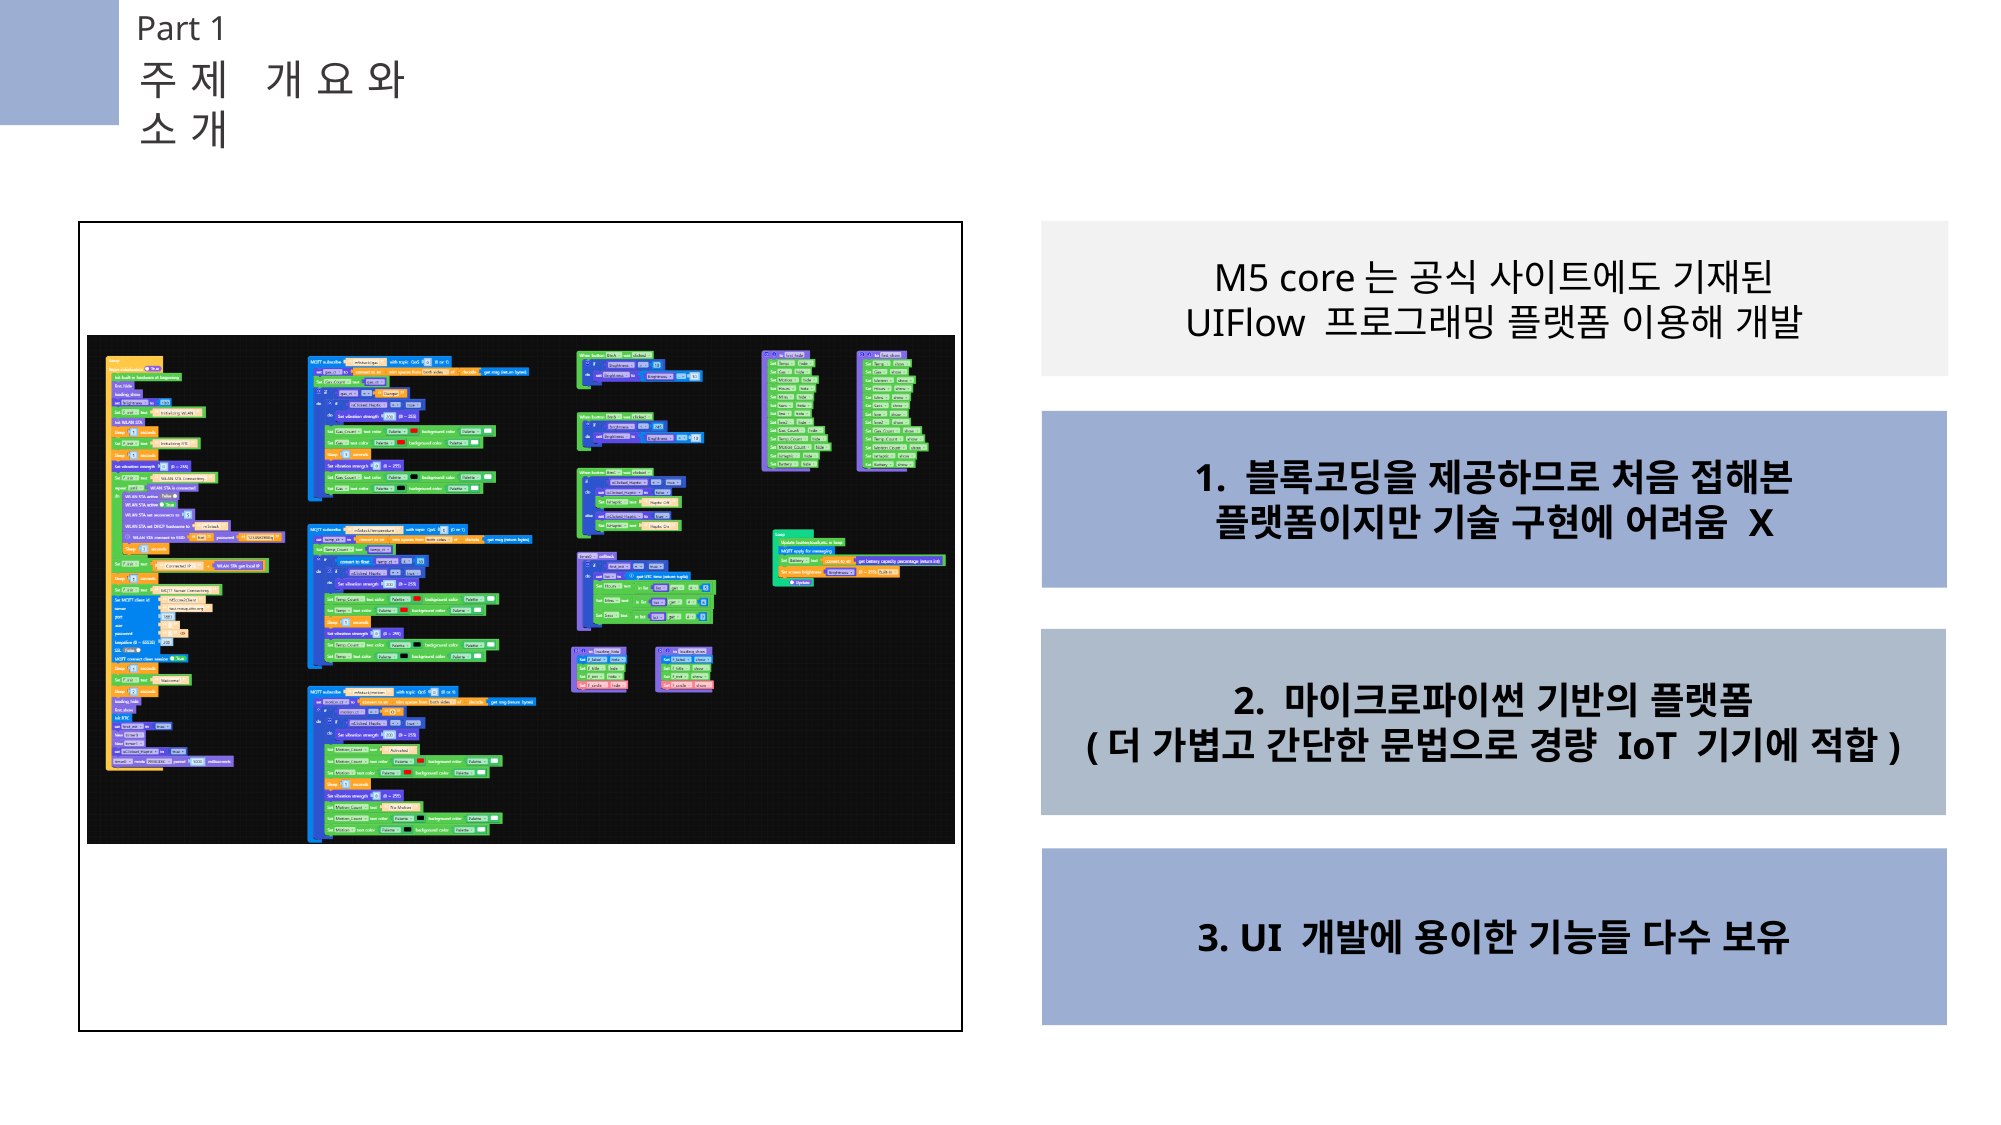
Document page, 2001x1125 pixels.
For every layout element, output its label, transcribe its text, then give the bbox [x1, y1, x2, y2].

picture [87, 335, 955, 844]
text_box Part 1 [121, 0, 244, 55]
text_box 3. UI 개발에 용이한 기능들 다수 보유 [1041, 847, 1948, 1026]
text_box M5코드 [78, 221, 963, 1032]
text_box 1. 블록코딩을 제공하므로 처음 접해본 플랫폼이지만 기술 구현에 어려움 X [1041, 410, 1948, 589]
text_box M5 core는 공식 사이트에도 기재된 UIFlow 프로그래밍 플랫폼 이용해 개발 [1040, 220, 1949, 377]
text_box 주제 개요와 소개 [124, 46, 520, 162]
text_box 2. 마이크로파이썬 기반의 플랫폼 (더 가볍고 간단한 문법으로 경량 IoT 기기에 적합) [1040, 628, 1947, 816]
text_box [0, 0, 120, 126]
